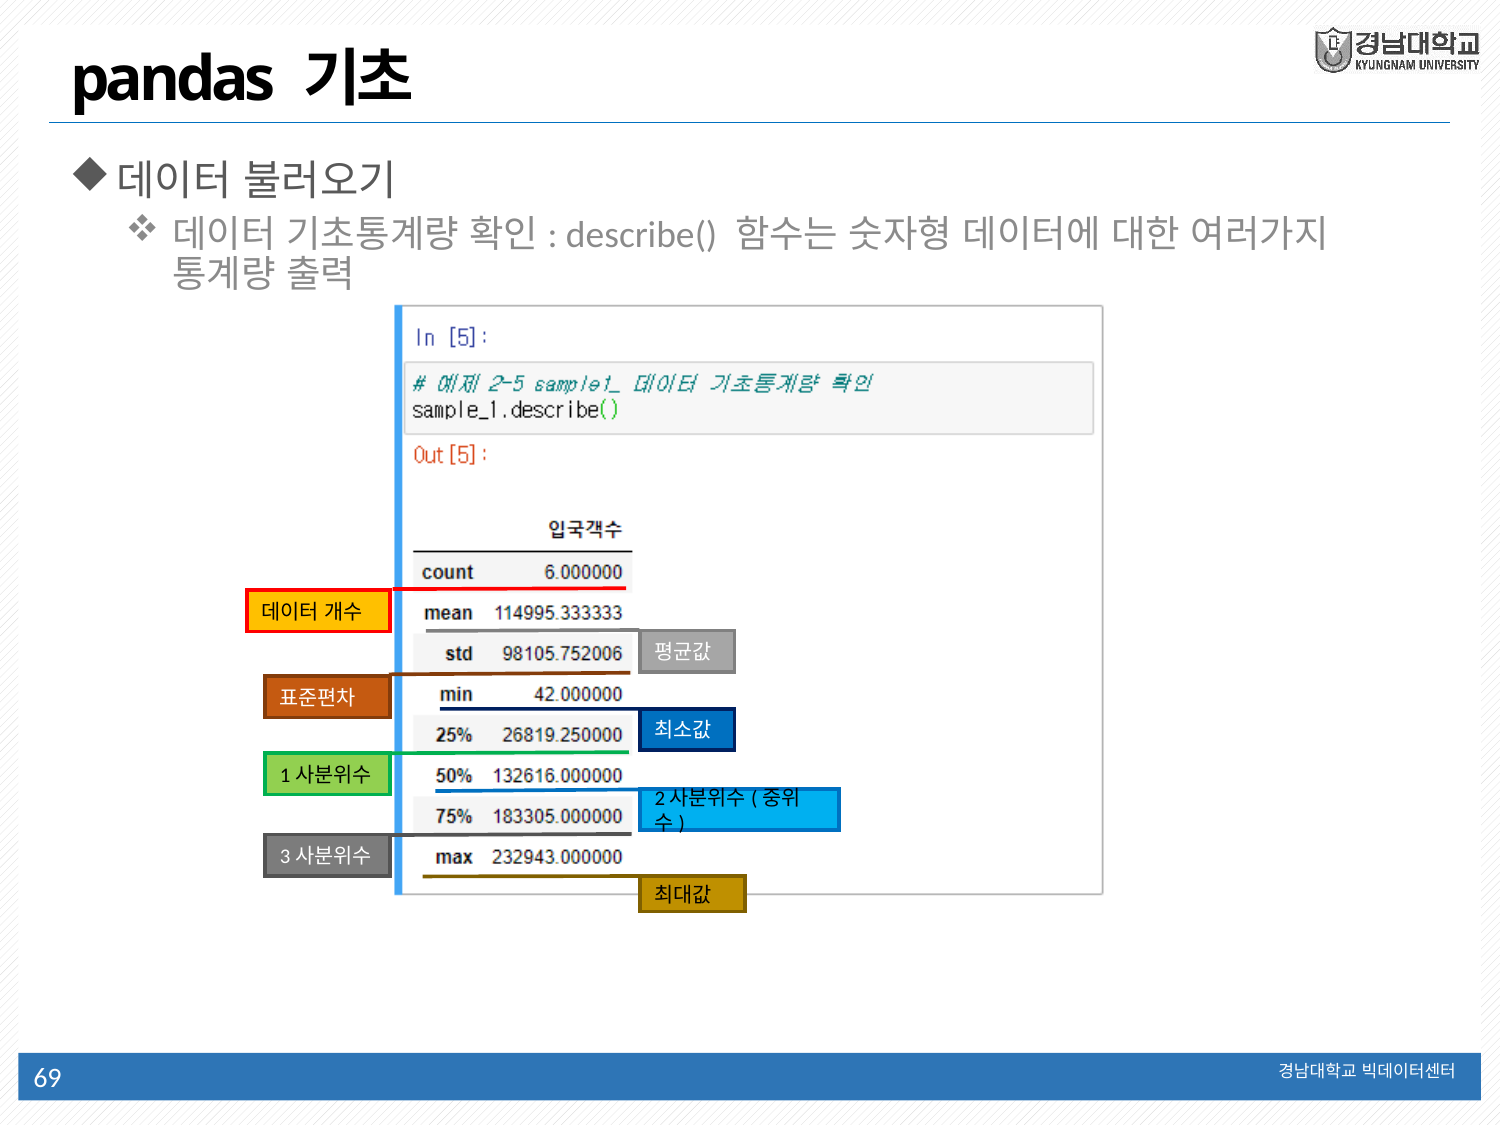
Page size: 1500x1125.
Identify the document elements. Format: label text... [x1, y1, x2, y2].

text_box 표준편차 [264, 673, 390, 718]
text_box 3사분위수 [264, 833, 390, 877]
text_box 최대값 [639, 900, 746, 912]
picture [1313, 24, 1481, 74]
text_box 데이터 개수 [246, 589, 390, 633]
text_box 1사분위수 [264, 752, 390, 796]
list 데이터 불러오기 데이터 기초통계량 확인: describe() 함수는 숫자형 데이터에 대한 여러가지 통계량 출력 [54, 151, 1450, 1043]
slide_number 69 [18, 1052, 357, 1113]
picture [390, 299, 1110, 900]
text_box pandas 기초 [55, 30, 429, 121]
